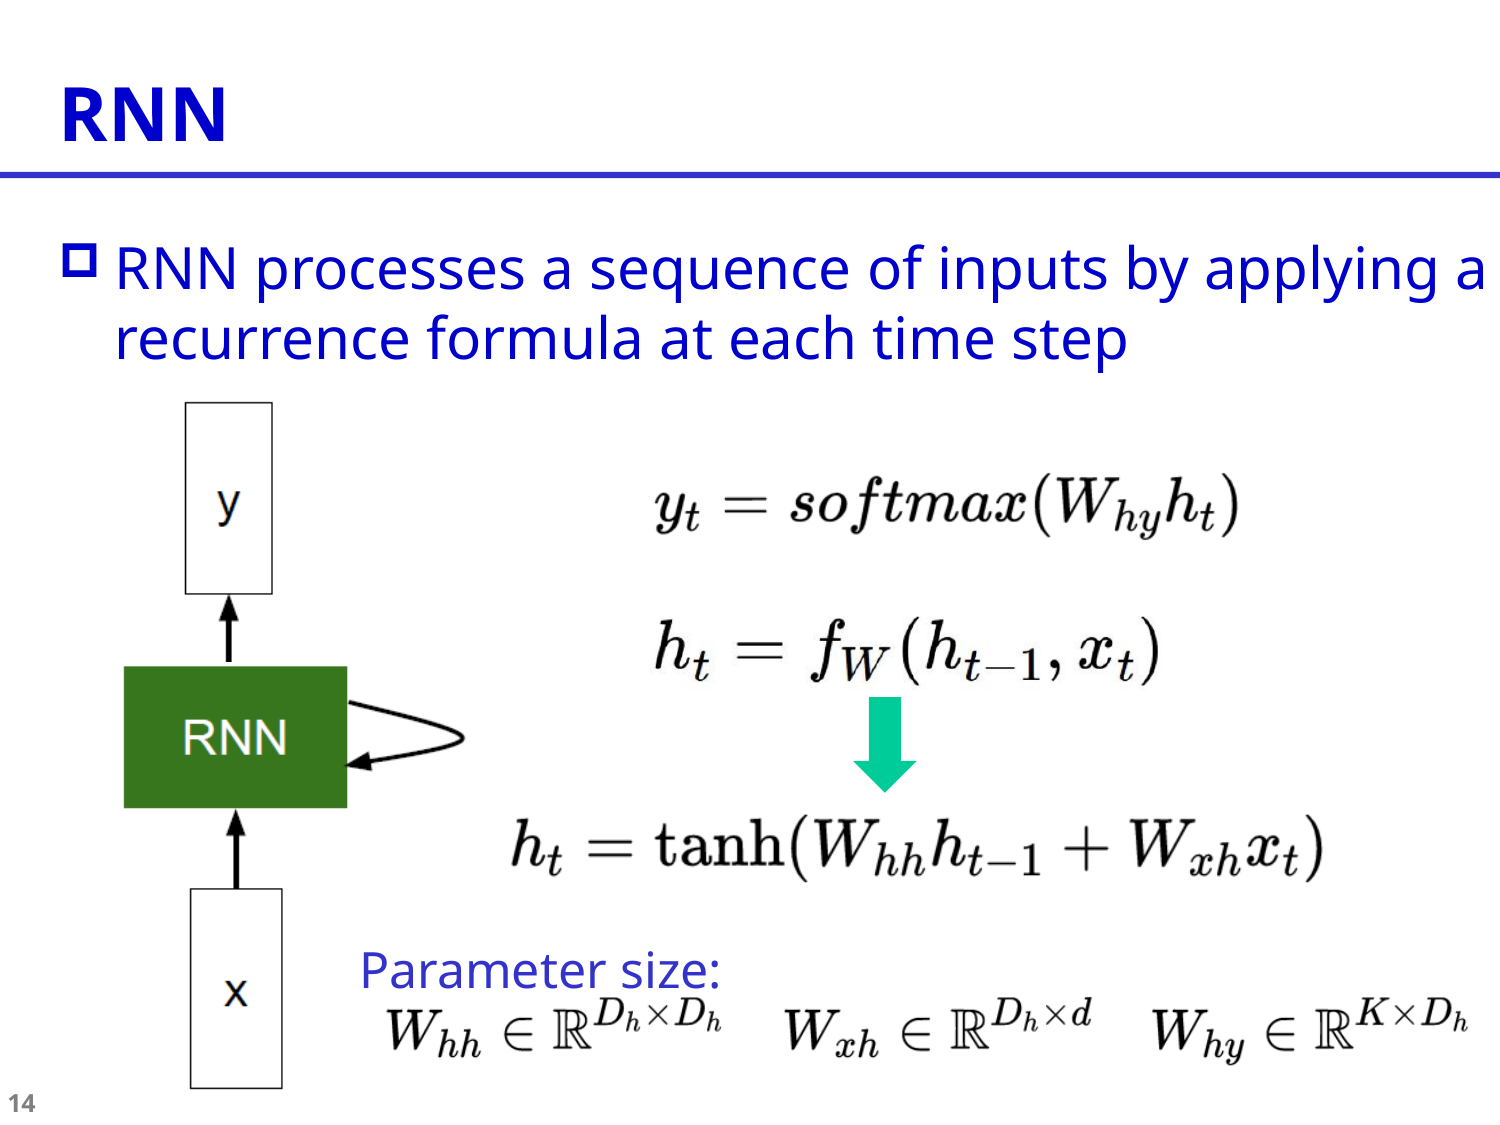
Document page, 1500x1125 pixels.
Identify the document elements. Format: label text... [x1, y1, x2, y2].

text_box RNN [43, 54, 1467, 168]
picture [82, 381, 1480, 1125]
picture [497, 804, 1335, 896]
picture [619, 580, 1187, 724]
picture [640, 463, 1251, 553]
text_box Parameter size: [482, 930, 738, 995]
text_box [853, 732, 917, 793]
text_box RNN processes a sequence of inputs by applying a recurrence formula at each time step [43, 223, 1500, 1024]
